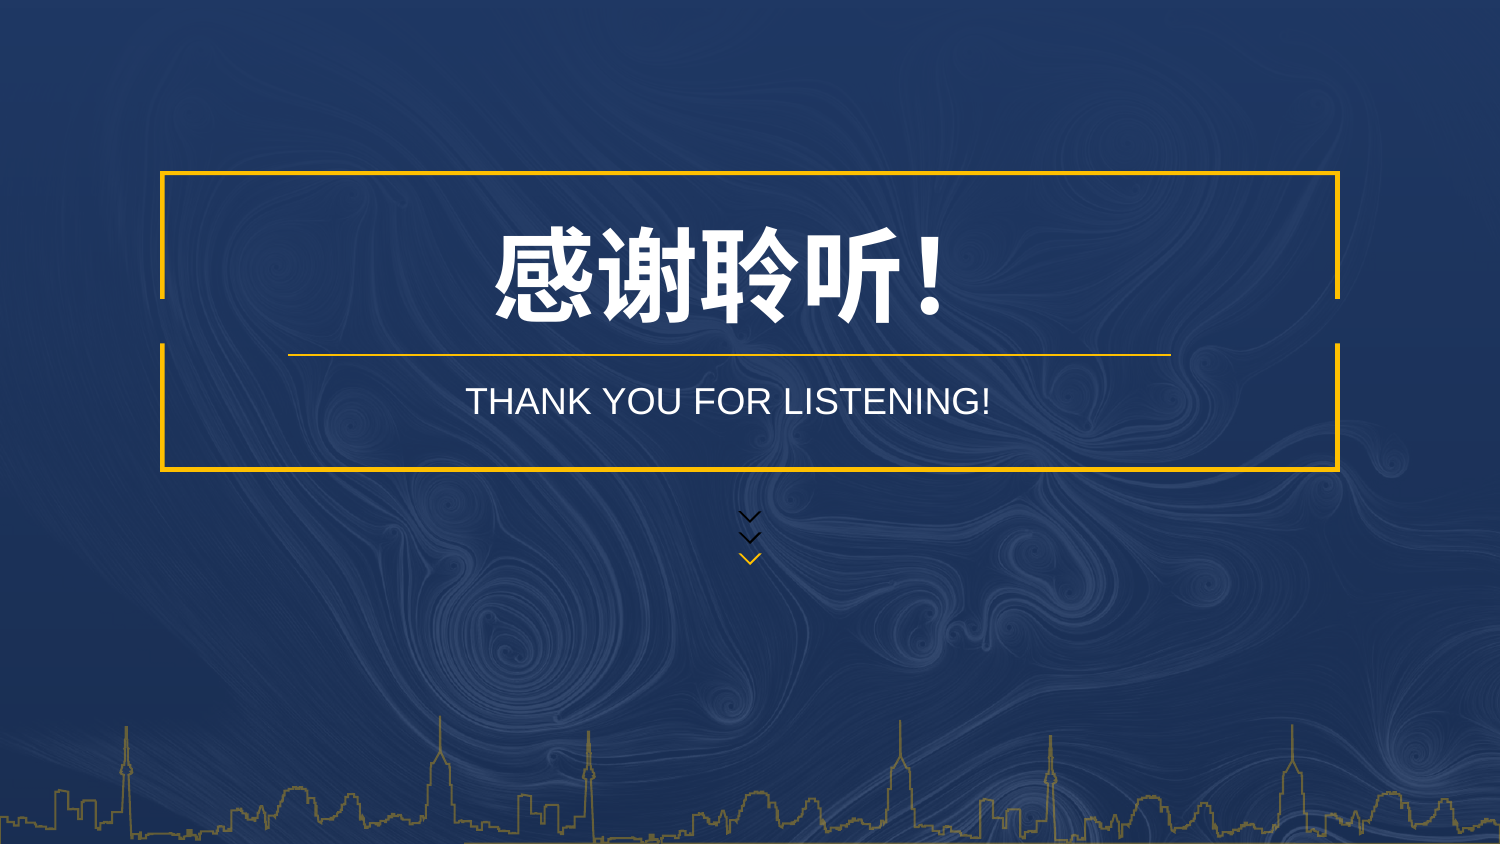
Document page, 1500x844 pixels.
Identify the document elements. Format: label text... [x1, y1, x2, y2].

list THANK YOU FOR LISTENING! [450, 369, 1050, 422]
list 感谢聆听！ [206, 217, 1293, 346]
